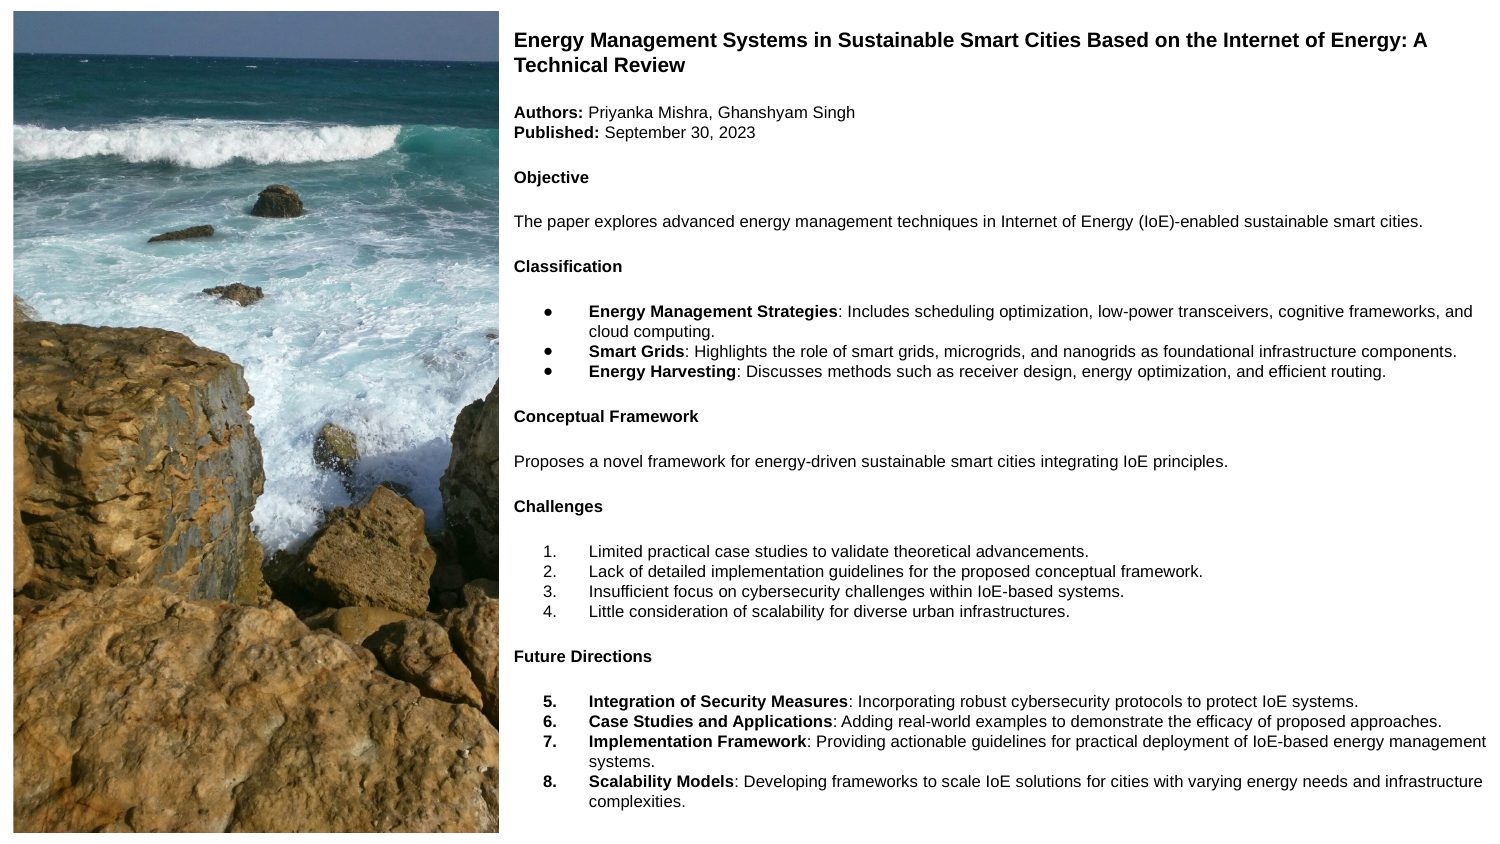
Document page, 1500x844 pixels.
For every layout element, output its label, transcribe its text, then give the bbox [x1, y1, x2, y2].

picture [13, 11, 500, 833]
text_box Energy Management Systems in Sustainable Smart Cities Based on the Internet of Energy: A Technical Review Authors: Priyanka Mishra, Ghanshyam Singh Published: September 30, 2023 Objective The paper explores advanced energy management techniques in Internet of Energy (IoE)-enabled sustainable smart cities. Classification Energy Management Strategies: Includes scheduling optimization, low-power transceivers, cognitive frameworks, and cloud computing. Smart Grids: Highlights the role of smart grids, microgrids, and nanogrids as foundational infrastructure components. Energy Harvesting: Discusses methods such as receiver design, energy optimization, and efficient routing. Conceptual Framework Proposes a novel framework for energy-driven sustainable smart cities integrating IoE principles. Challenges Limited practical case studies to validate theoretical advancements. Lack of detailed implementation guidelines for the proposed conceptual framework. Insufficient focus on cybersecurity challenges within IoE-based systems. Little consideration of scalability for diverse urban infrastructures. Future Directions Integration of Security Measures: Incorporating robust cybersecurity protocols to protect IoE systems. Case Studies and Applications: Adding real-world examples to demonstrate the efficacy of proposed approaches. Implementation Framework: Providing actionable guidelines for practical deployment of IoE-based energy management systems. Scalability Models: Developing frameworks to scale IoE solutions for cities with varying energy needs and infrastructure complexities. [501, 11, 1500, 826]
